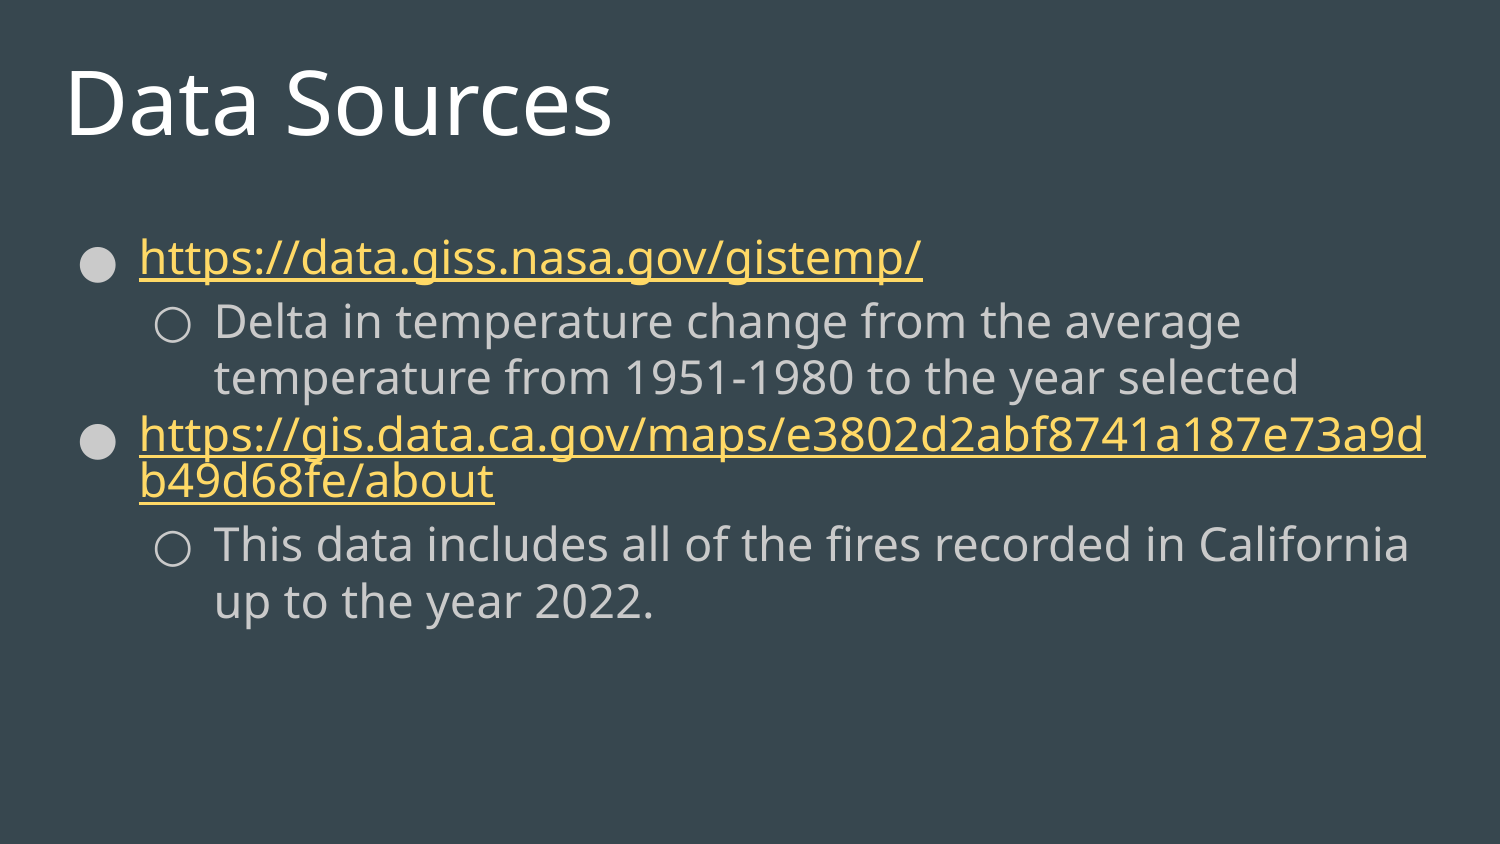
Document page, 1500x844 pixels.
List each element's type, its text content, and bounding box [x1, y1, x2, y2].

text_box https://data.giss.nasa.gov/gistemp/ Delta in temperature change from the average temperature from 1951-1980 to the year selected https://gis.data.ca.gov/maps/e3802d2abf8741a187e73a9db49d68fe/about This data includes all of the fires recorded in California up to the year 2022. [48, 212, 1447, 804]
title Data Sources [48, 30, 1447, 146]
